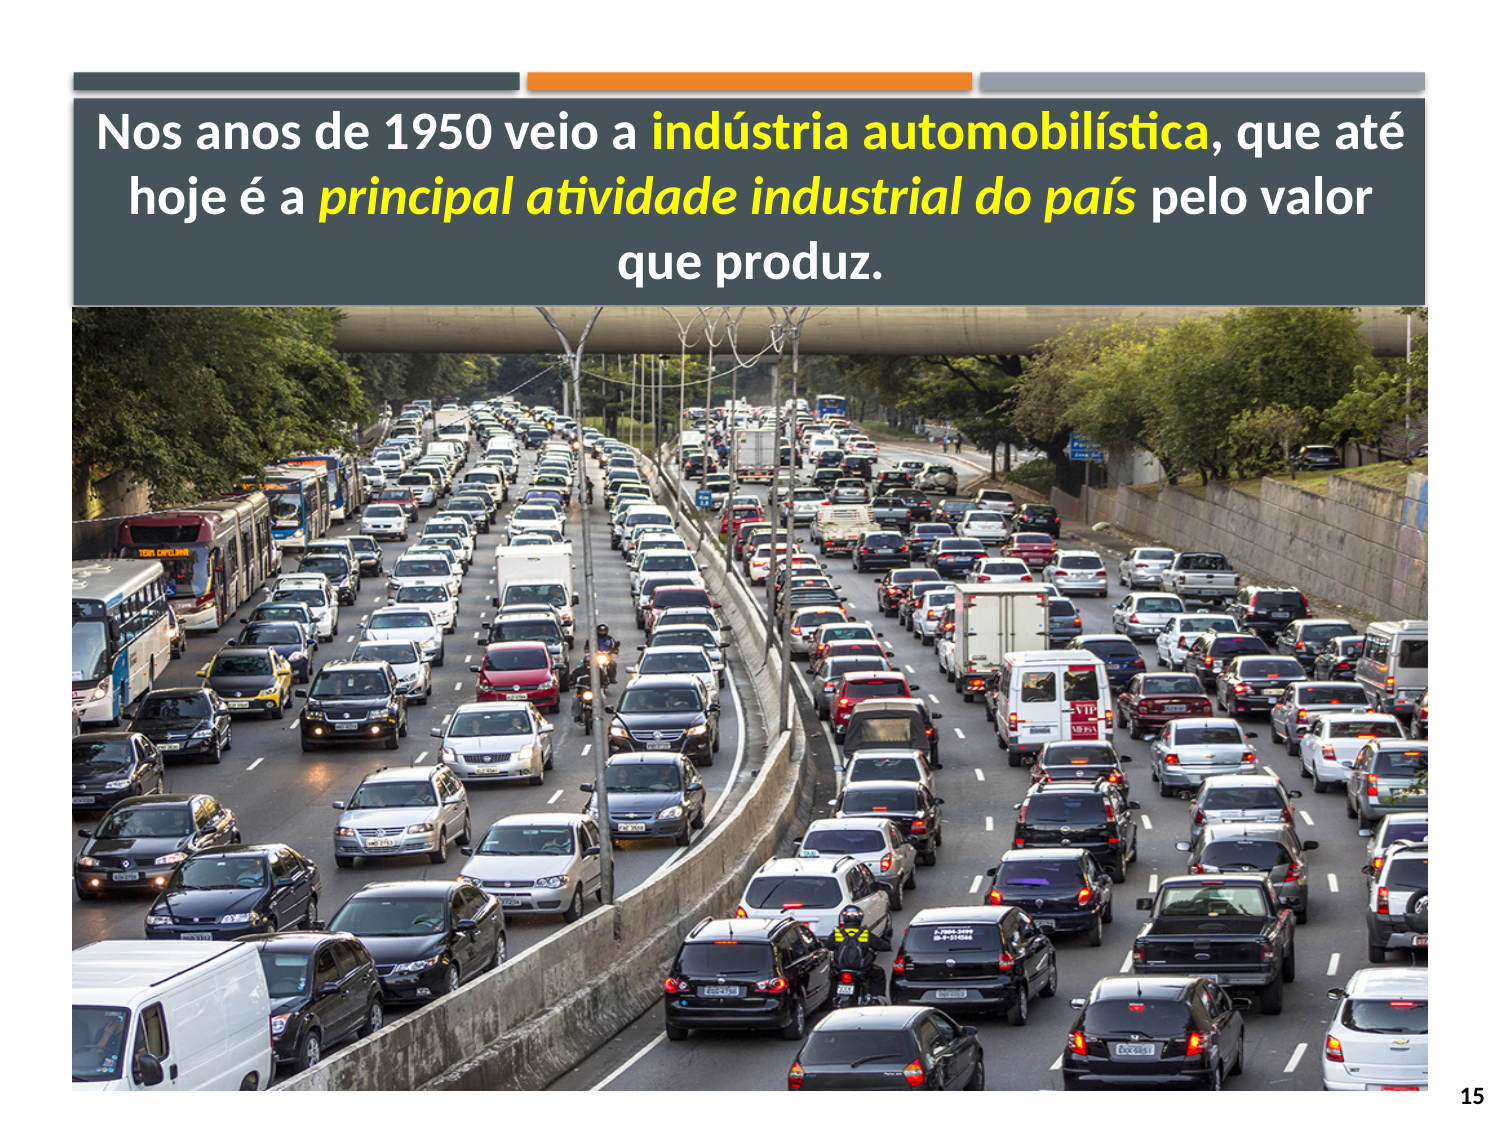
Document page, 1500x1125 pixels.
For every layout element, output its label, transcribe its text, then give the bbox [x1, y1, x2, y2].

picture [72, 307, 1428, 1091]
text_box Nos anos de 1950 veio a indústria automobilística, que até hoje é a principal atividade industrial do país pelo valor que produz. [72, 87, 1431, 298]
slide_number 15 [1427, 1065, 1500, 1125]
